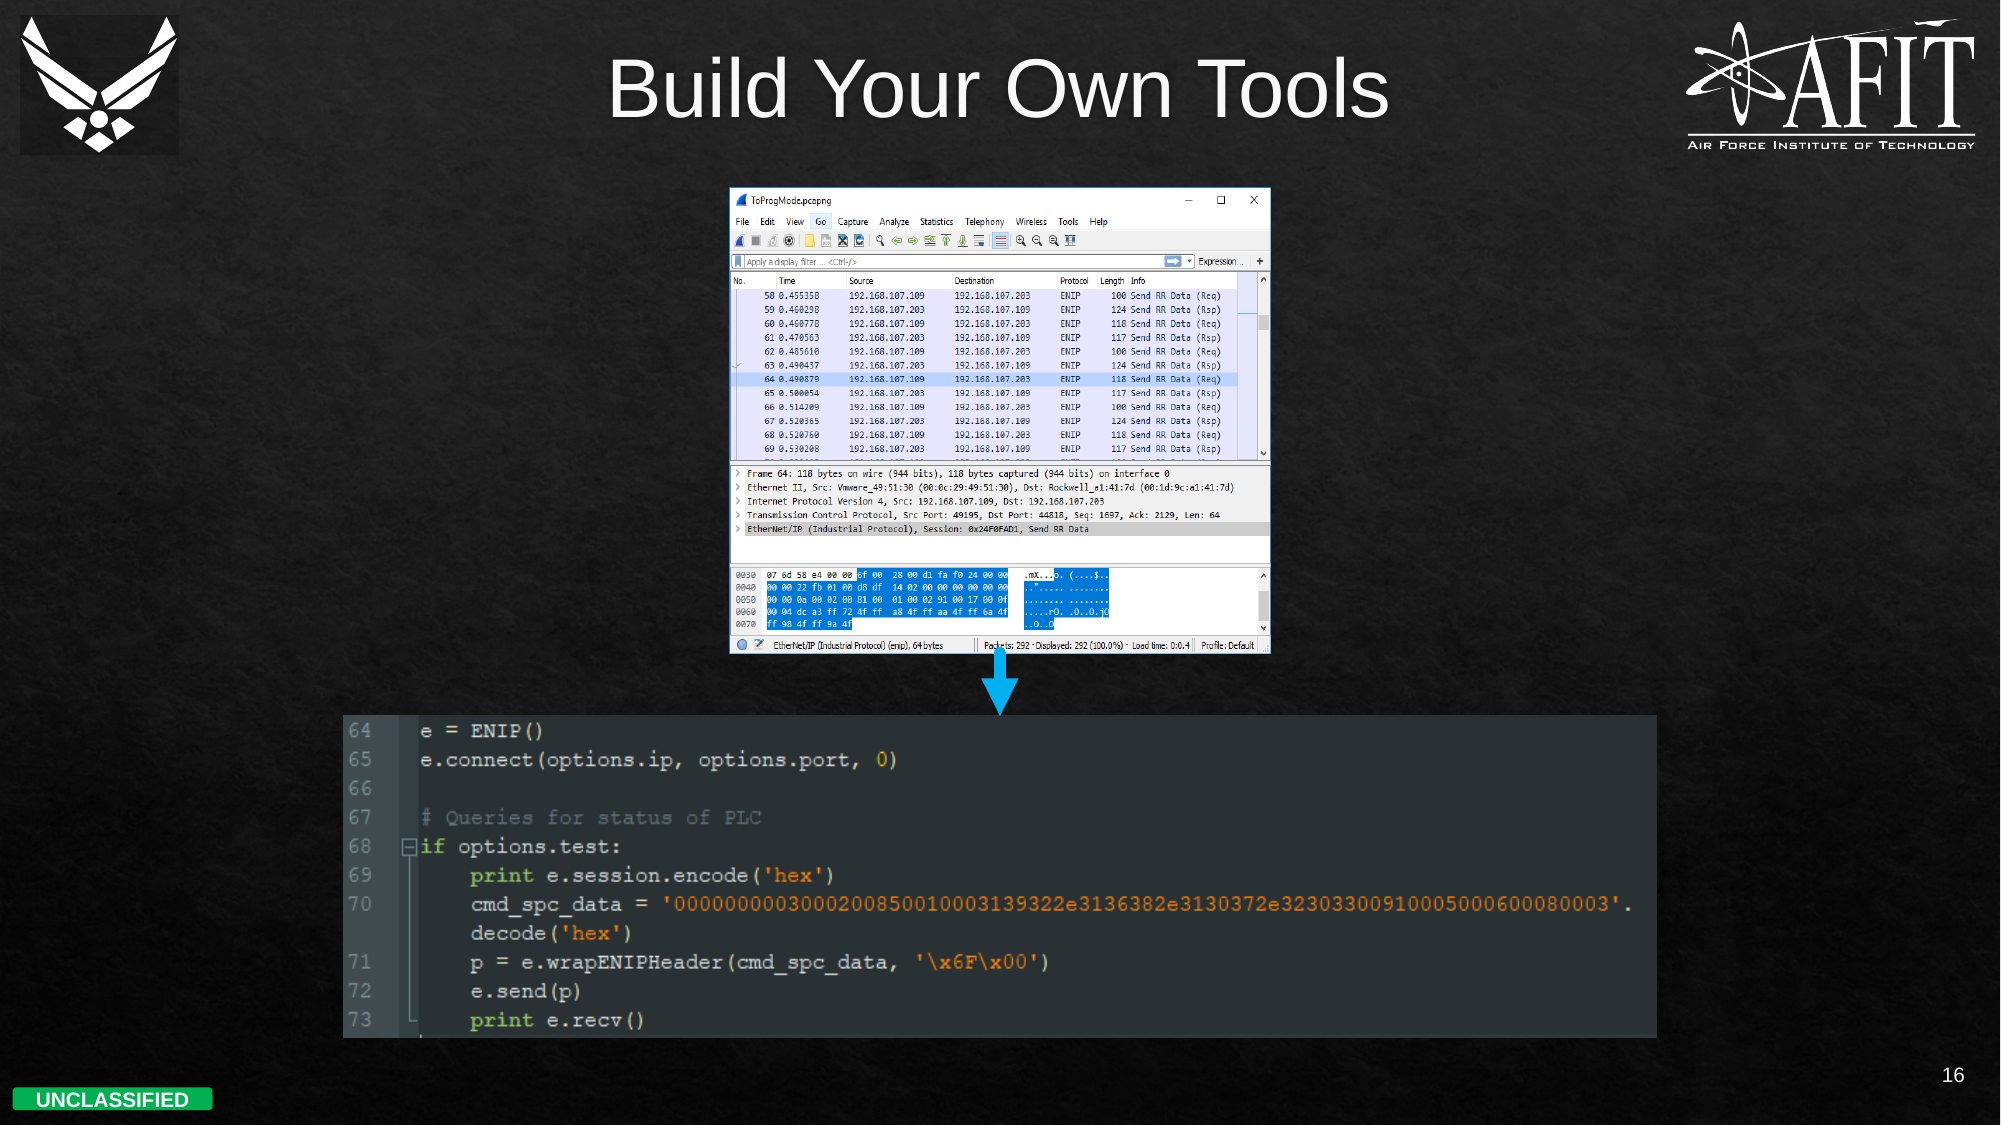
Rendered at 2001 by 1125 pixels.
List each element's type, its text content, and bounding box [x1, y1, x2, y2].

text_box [343, 187, 1657, 1038]
title Build Your Own Tools [149, 4, 1849, 164]
picture [20, 15, 149, 155]
picture [1849, 15, 1980, 155]
slide_number 16 [1856, 1044, 1980, 1105]
